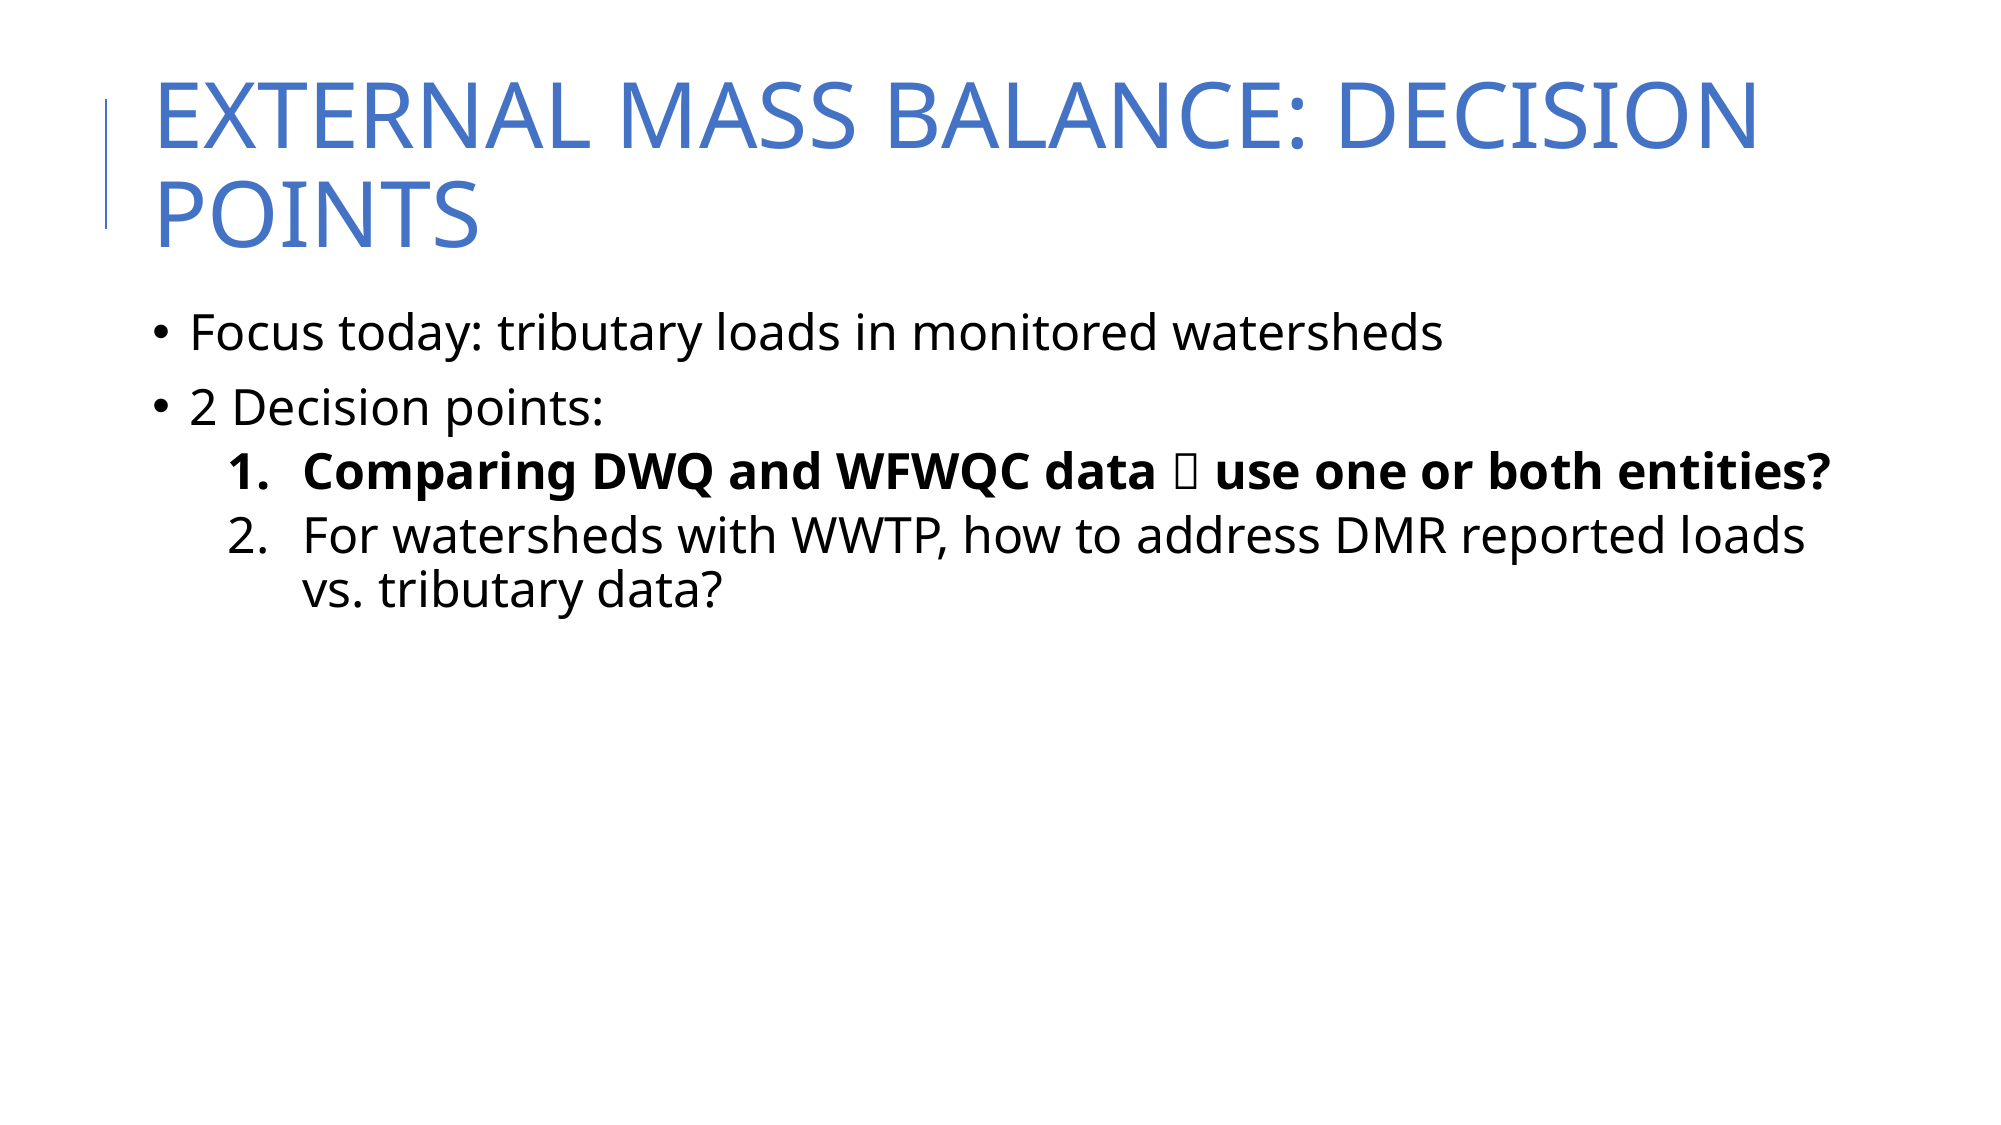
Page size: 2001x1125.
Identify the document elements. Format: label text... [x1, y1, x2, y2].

list Focus today: tributary loads in monitored watersheds 2 Decision points: Comparing DWQ and WFWQC data  use one or both entities? For watersheds with WWTP, how to address DMR reported loads vs. tributary data? [137, 299, 1863, 1014]
title EXTERNAL MASS BALANCE: DECISION POINTS [137, 59, 1863, 278]
